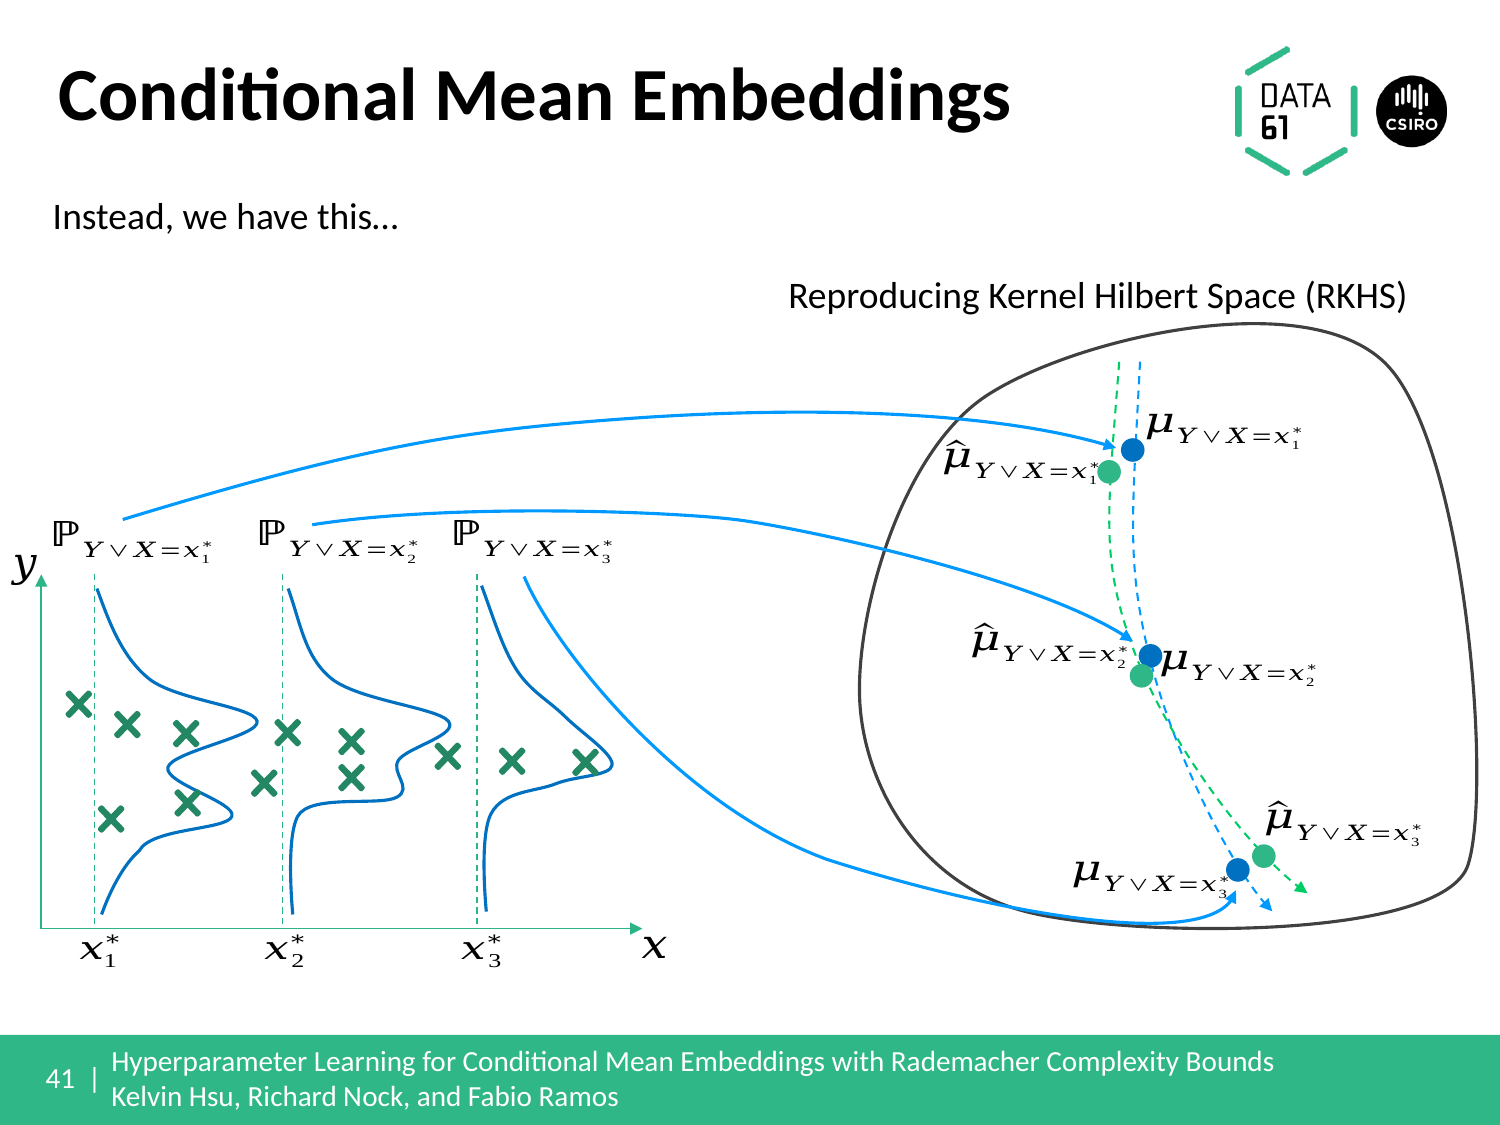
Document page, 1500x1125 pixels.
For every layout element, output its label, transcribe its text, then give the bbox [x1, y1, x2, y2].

title Conditional Mean Embeddings [58, 45, 1211, 185]
text_box [1127, 661, 1156, 690]
footer Hyperparameter Learning for Conditional Mean Embeddings with Rademacher Complexity Bounds Kelvin Hsu, Richard Nock, and Fabio Ramos [111, 1066, 1293, 1088]
text_box [1095, 457, 1124, 486]
text_box [338, 727, 365, 756]
text_box [114, 710, 141, 739]
text_box [1223, 856, 1252, 884]
text_box [99, 588, 260, 916]
text_box [65, 690, 89, 718]
text_box [122, 410, 1117, 522]
text_box [172, 719, 200, 748]
text_box [498, 747, 526, 775]
text_box [287, 587, 452, 915]
picture [1235, 46, 1447, 176]
text_box [482, 584, 615, 912]
text_box [174, 789, 201, 817]
text_box [338, 763, 365, 792]
text_box [1249, 842, 1278, 871]
text_box [250, 769, 278, 797]
text_box [857, 321, 1479, 931]
text_box [99, 805, 125, 833]
text_box [287, 718, 301, 747]
text_box Instead, we have this… [37, 184, 691, 245]
text_box [1136, 641, 1165, 669]
text_box [1118, 436, 1147, 464]
text_box [434, 742, 462, 770]
text_box [572, 748, 599, 777]
slide_number 41 | [41, 1066, 102, 1088]
text_box Reproducing Kernel Hilbert Space (RKHS) [773, 263, 1436, 323]
text_box [311, 508, 1134, 642]
text_box [522, 575, 1237, 926]
